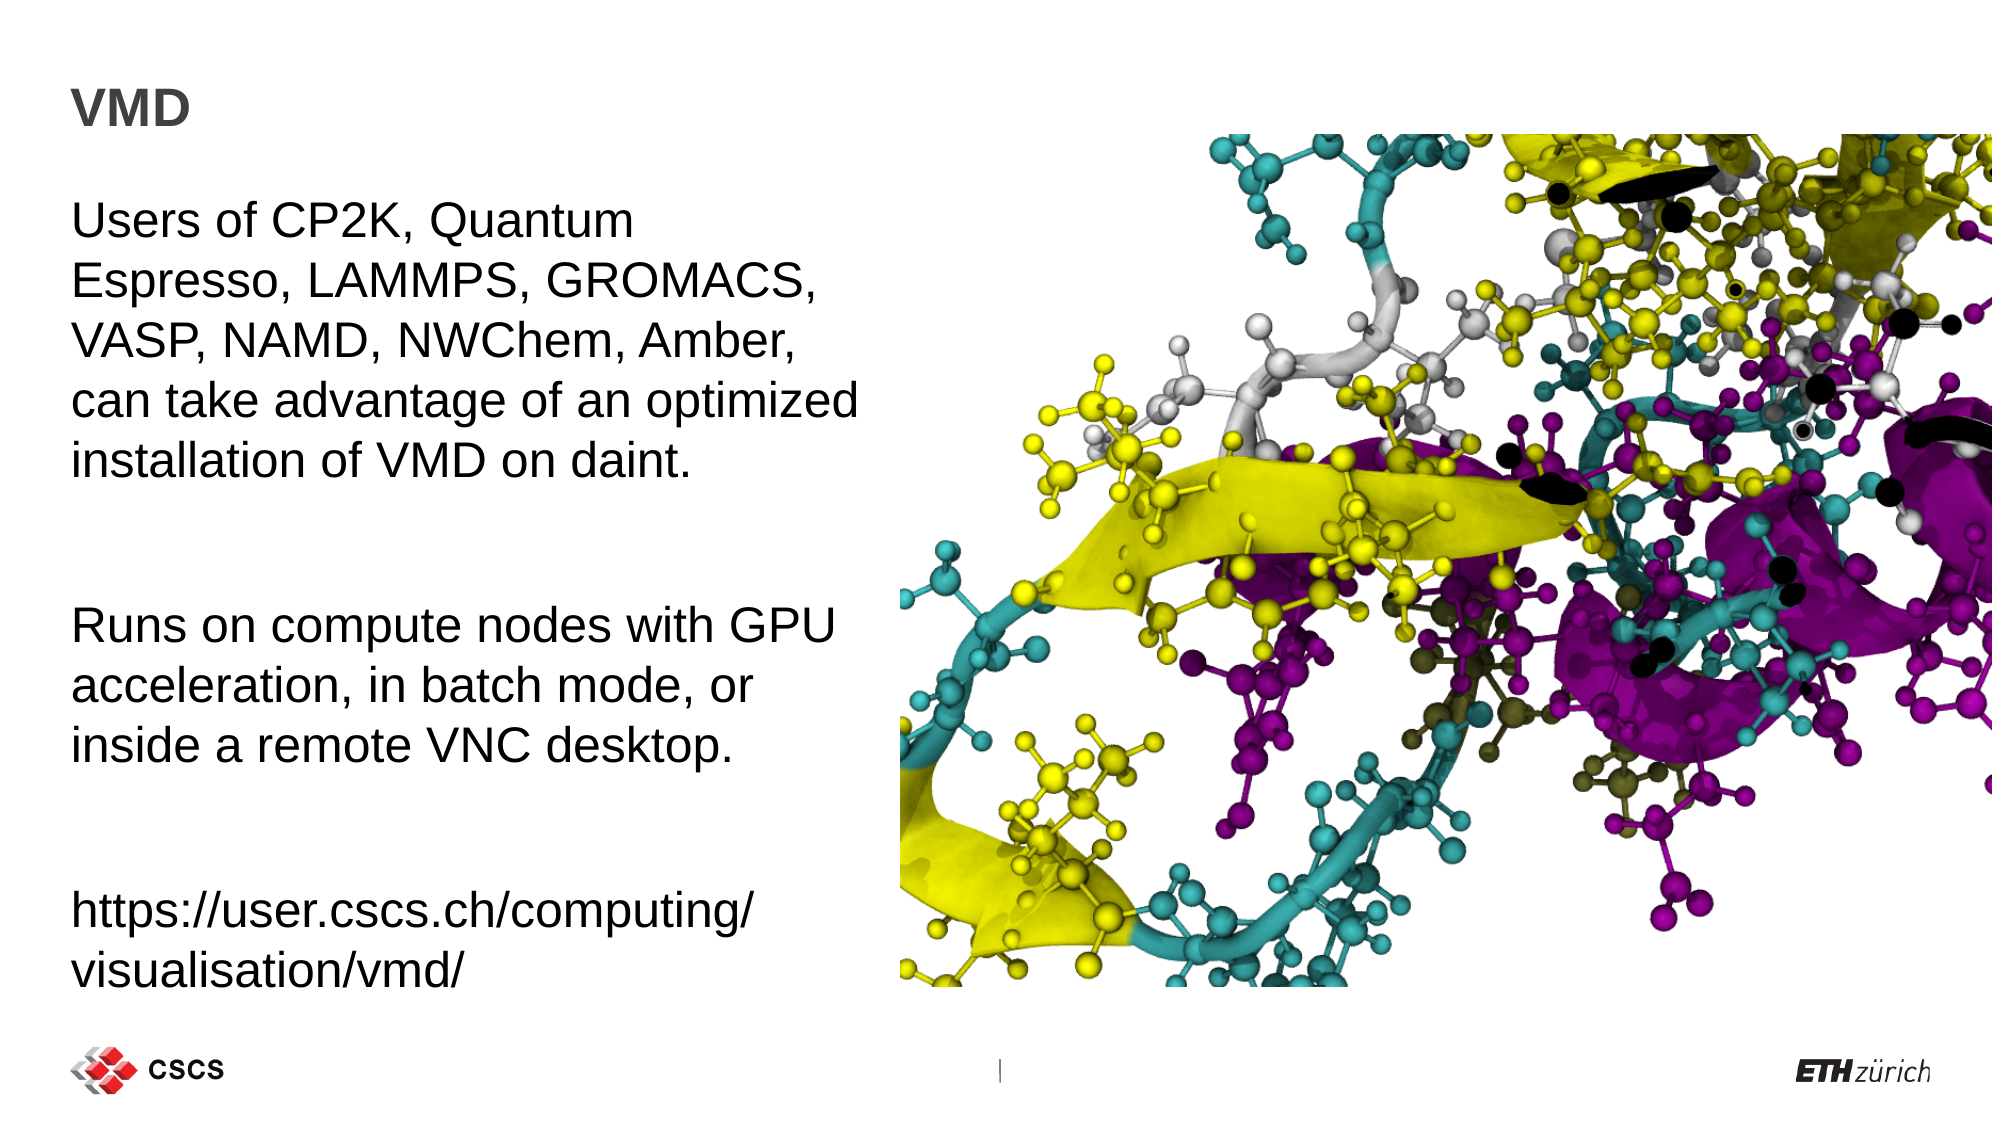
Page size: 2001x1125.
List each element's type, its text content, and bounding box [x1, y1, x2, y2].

text_box Users of CP2K, Quantum Espresso, LAMMPS, GROMACS, VASP, NAMD, NWChem, Amber, can take advantage of an optimized installation of VMD on daint. Runs on compute nodes with GPU acceleration, in batch mode, or inside a remote VNC desktop. https://user.cscs.ch/computing/visualisation/vmd/ [70, 178, 870, 1022]
picture [899, 133, 1992, 987]
text_box VMD [70, 7, 1929, 149]
